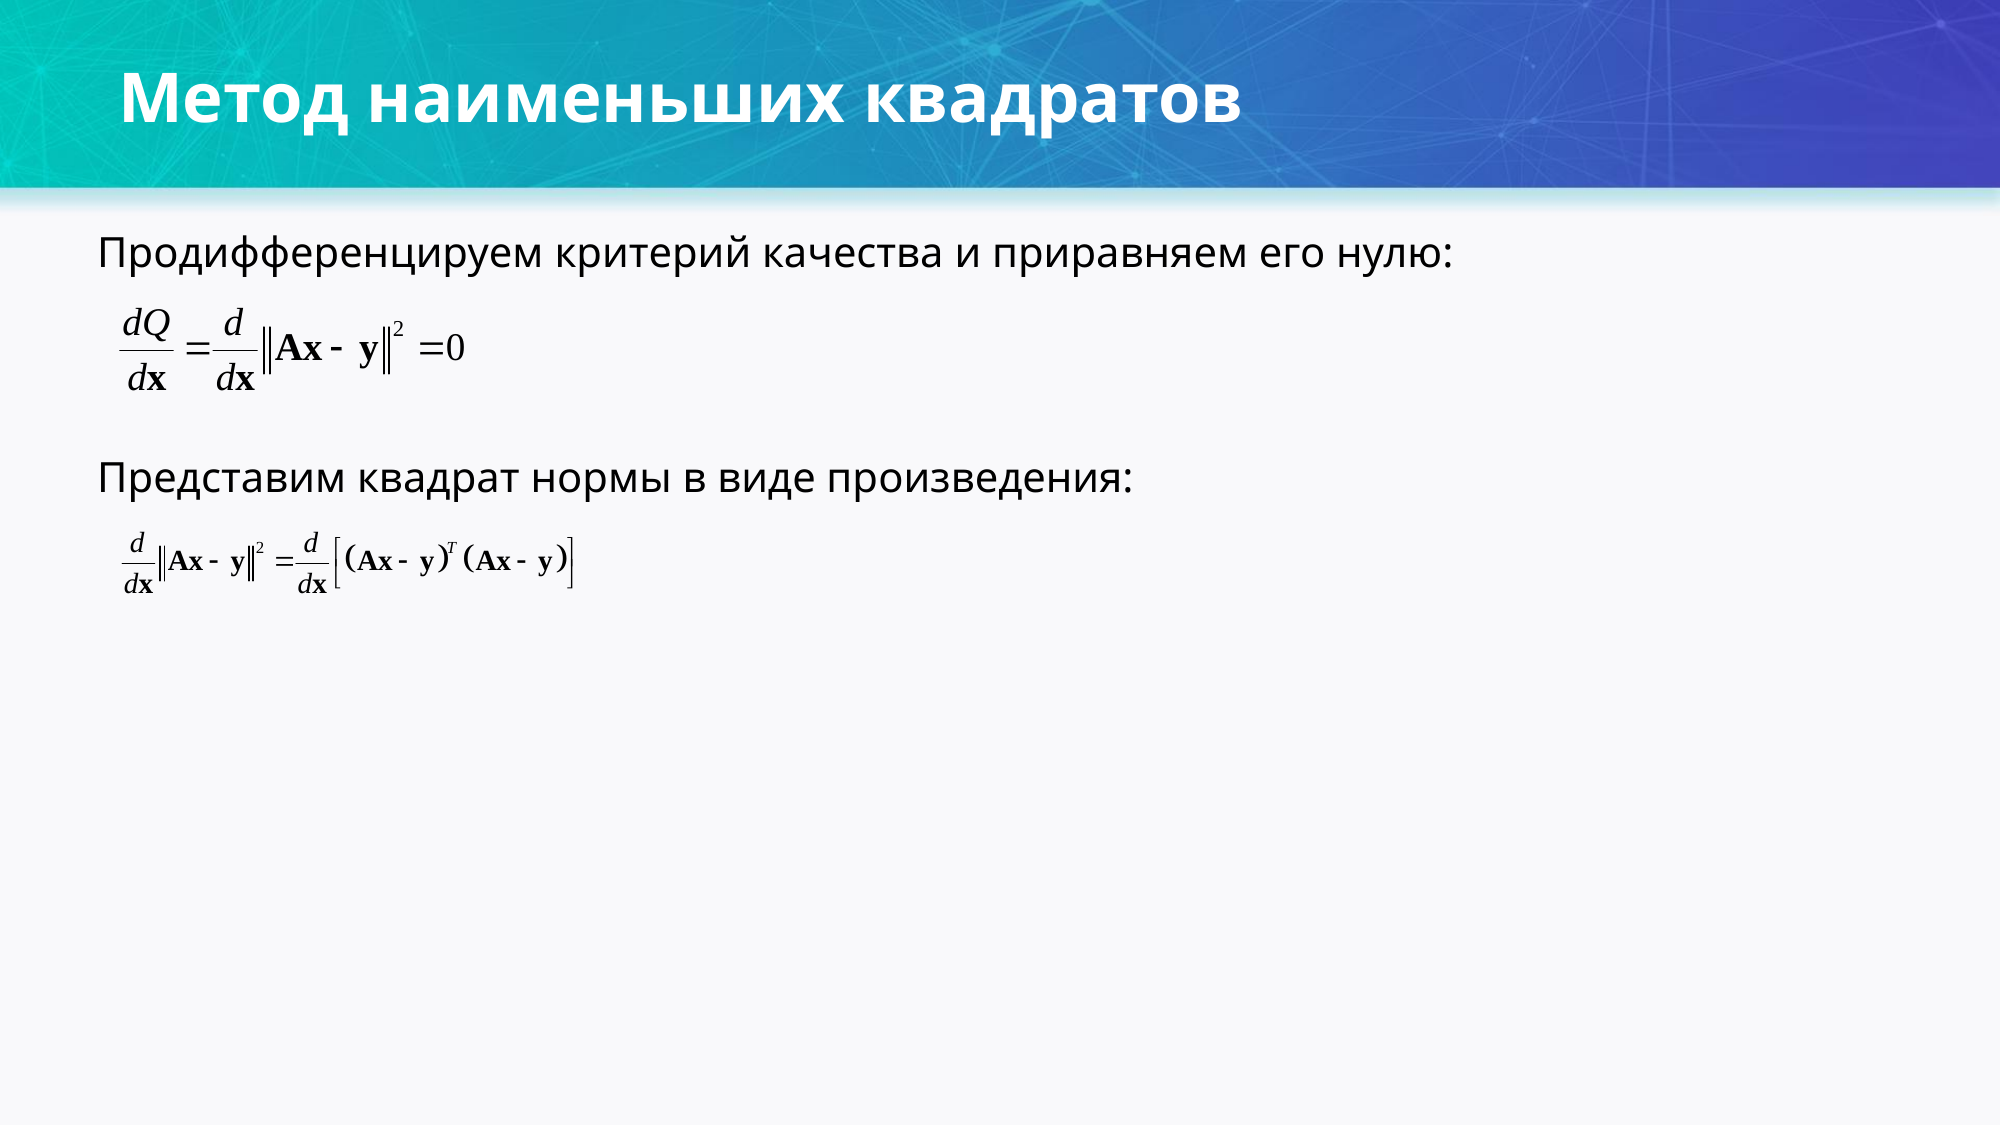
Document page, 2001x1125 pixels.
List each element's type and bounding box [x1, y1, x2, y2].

text_box [114, 298, 471, 400]
picture [0, 0, 2000, 1125]
text_box [117, 524, 583, 601]
